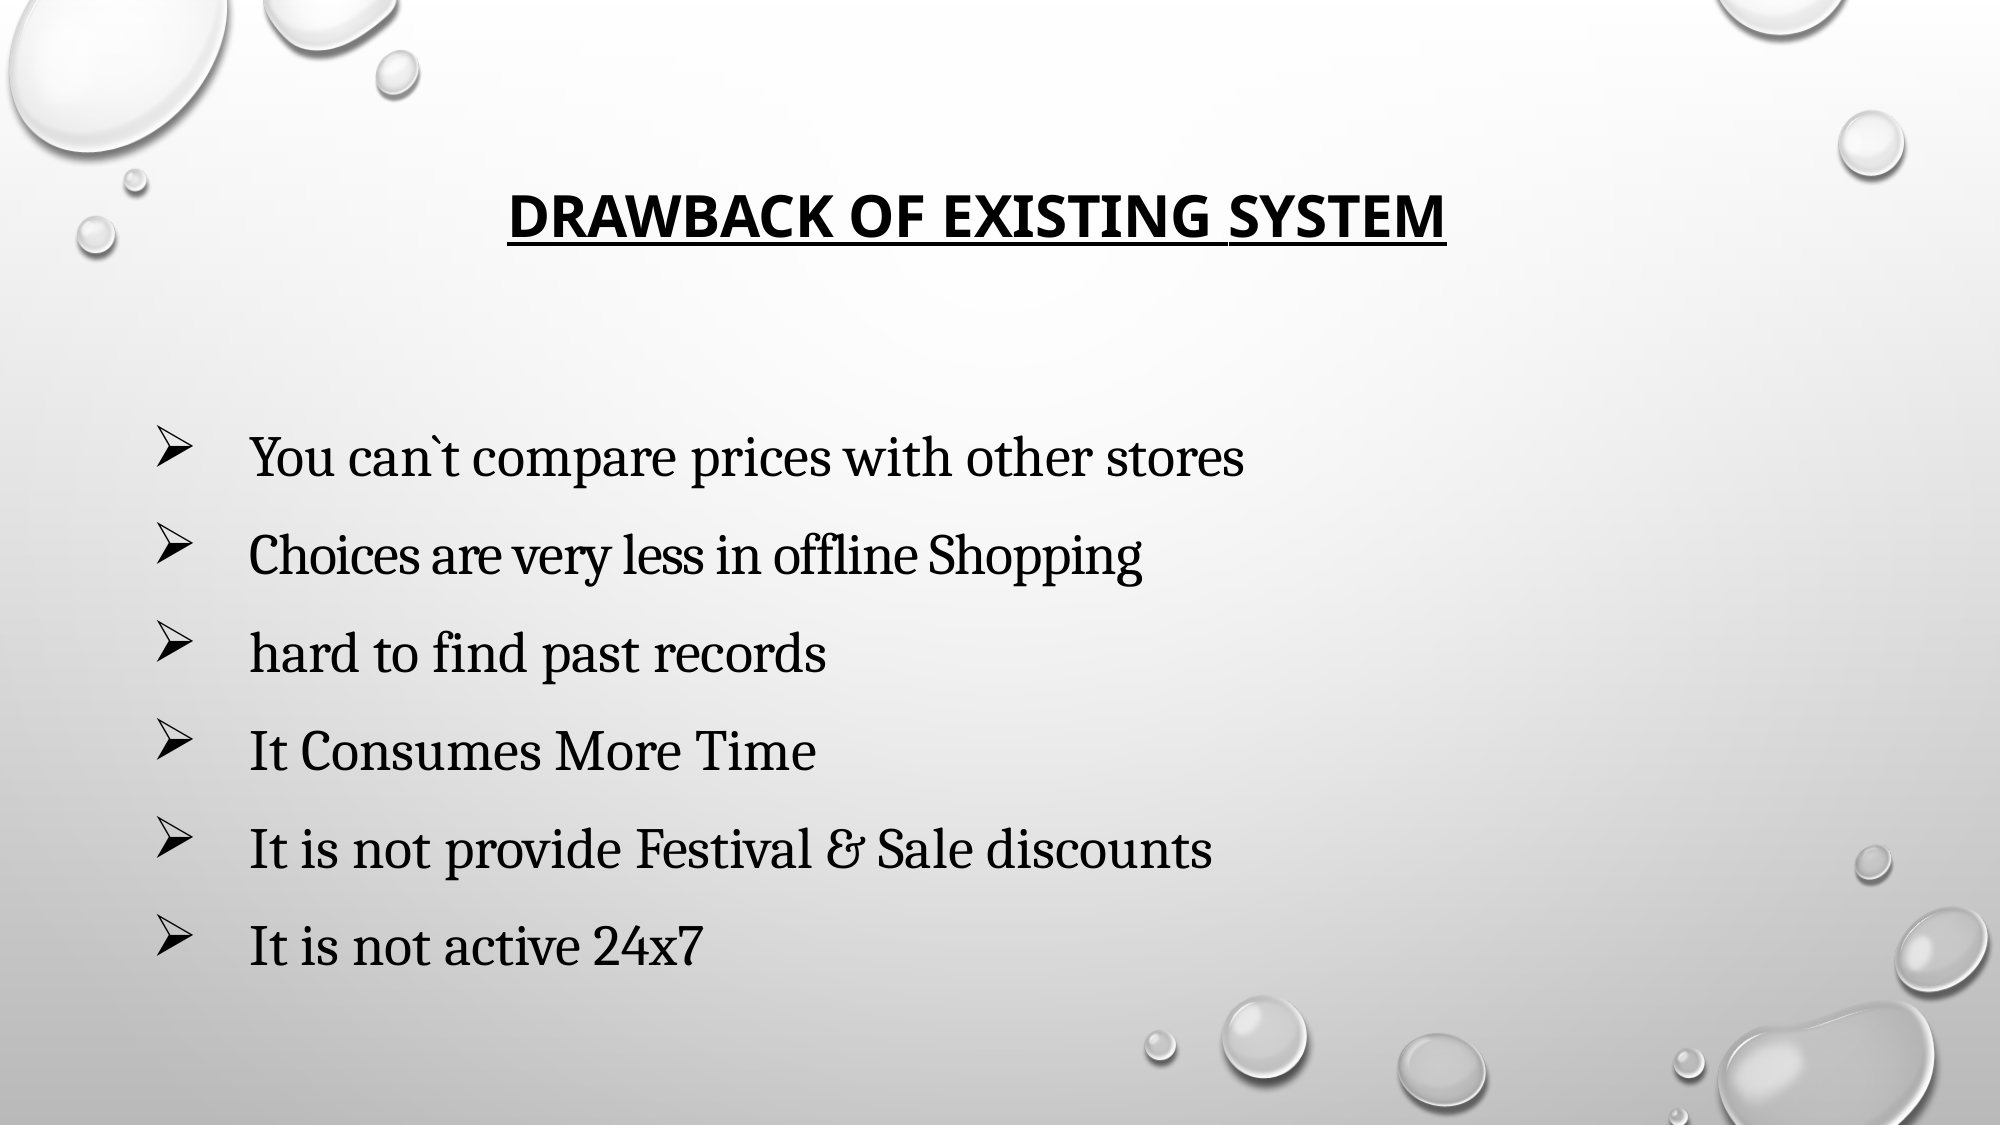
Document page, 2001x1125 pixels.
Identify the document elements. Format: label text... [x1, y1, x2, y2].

title Drawback of Existing System [149, 129, 1805, 309]
list You can`t compare prices with other stores Choices are very less in offline Shopping hard to find past records It Consumes More Time It is not provide Festival & Sale discounts It is not active 24x7 [149, 388, 1850, 1056]
picture [0, 0, 2000, 1125]
